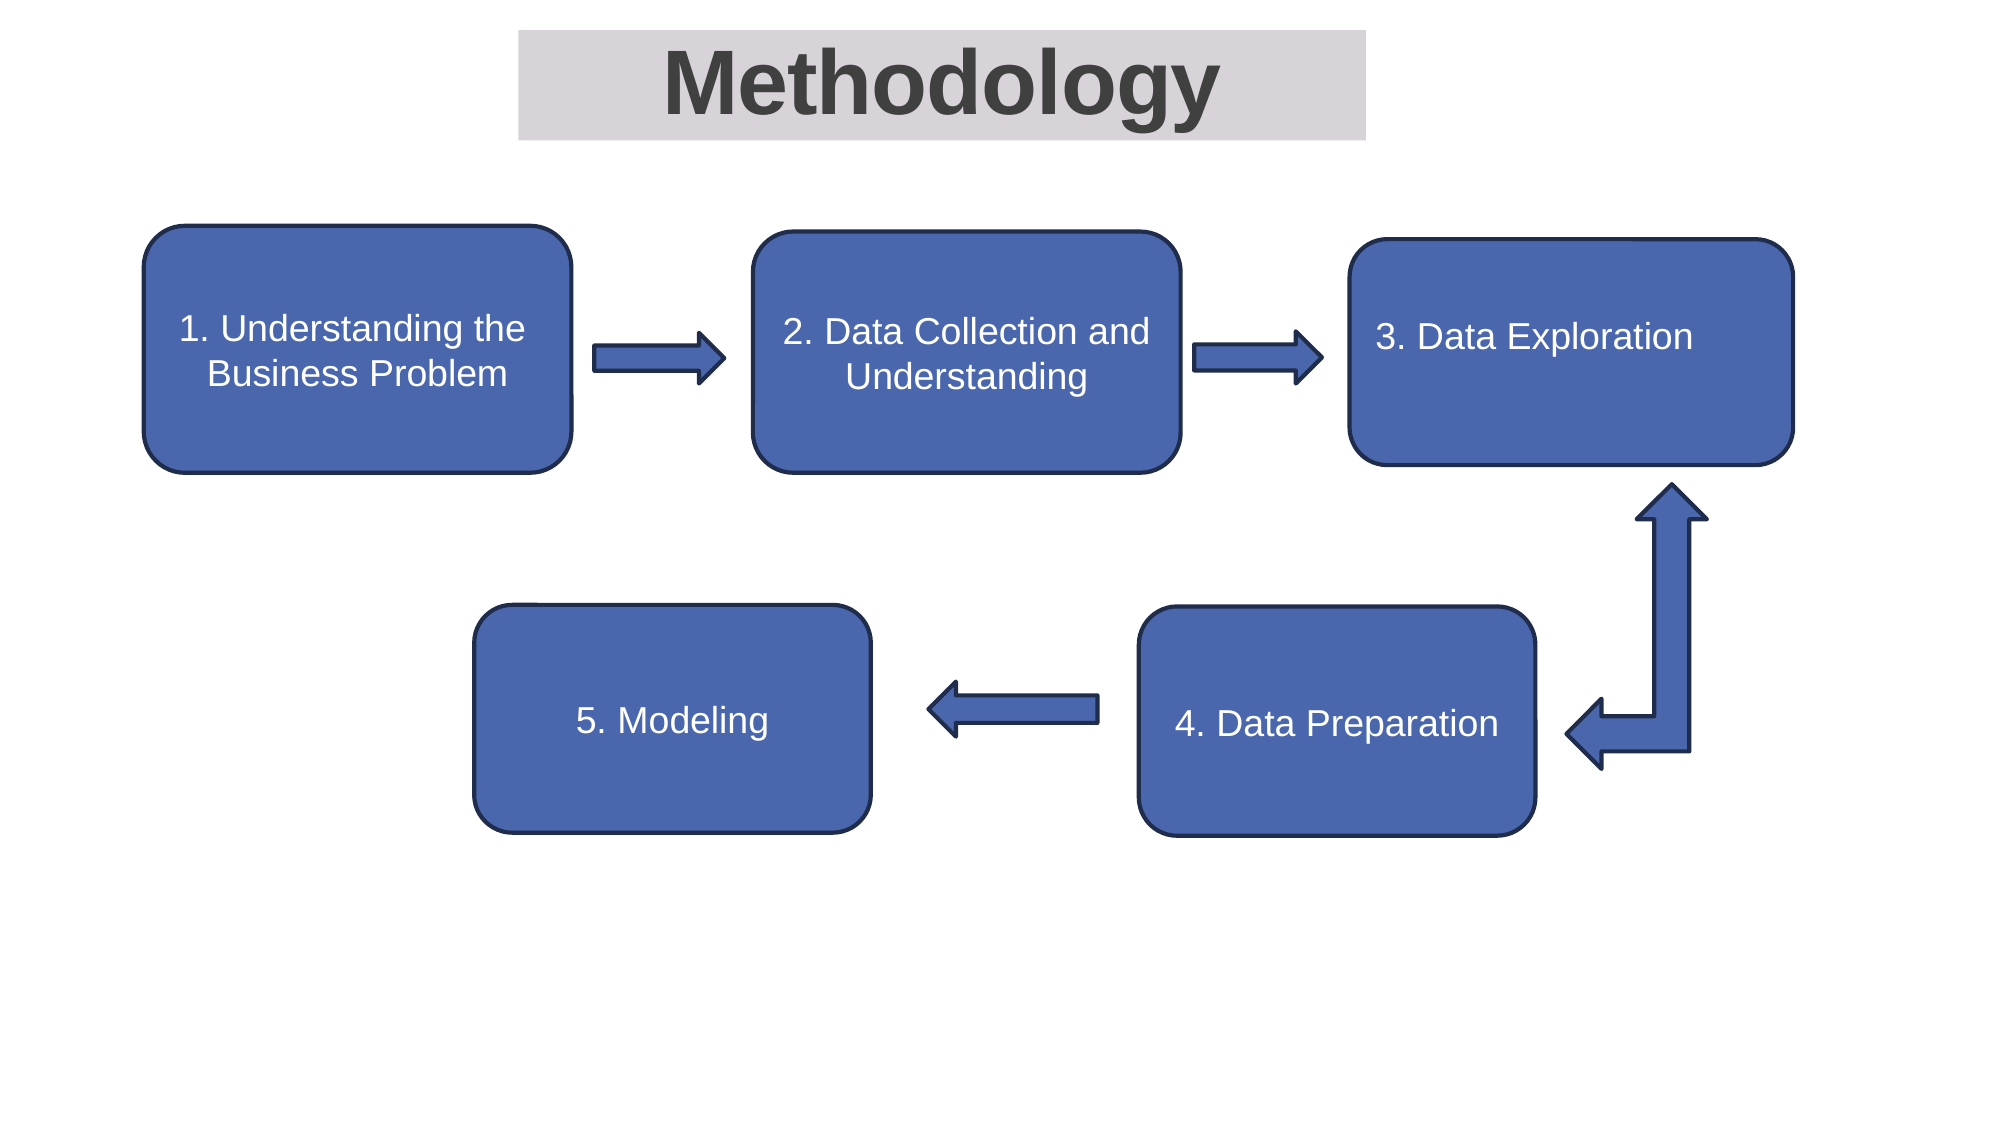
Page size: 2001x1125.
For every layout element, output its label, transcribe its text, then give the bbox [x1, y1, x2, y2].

text_box 4. Data Preparation [1136, 604, 1538, 838]
text_box [592, 330, 727, 386]
text_box 3. Data Exploration [1347, 237, 1796, 468]
text_box 1. Understanding the Business Problem [141, 223, 574, 475]
text_box Methodology [518, 30, 1366, 141]
text_box [1564, 482, 1709, 771]
text_box [1192, 329, 1325, 386]
text_box [926, 679, 1100, 739]
text_box 5. Modeling [472, 602, 873, 835]
text_box 2. Data Collection and Understanding [750, 229, 1183, 475]
